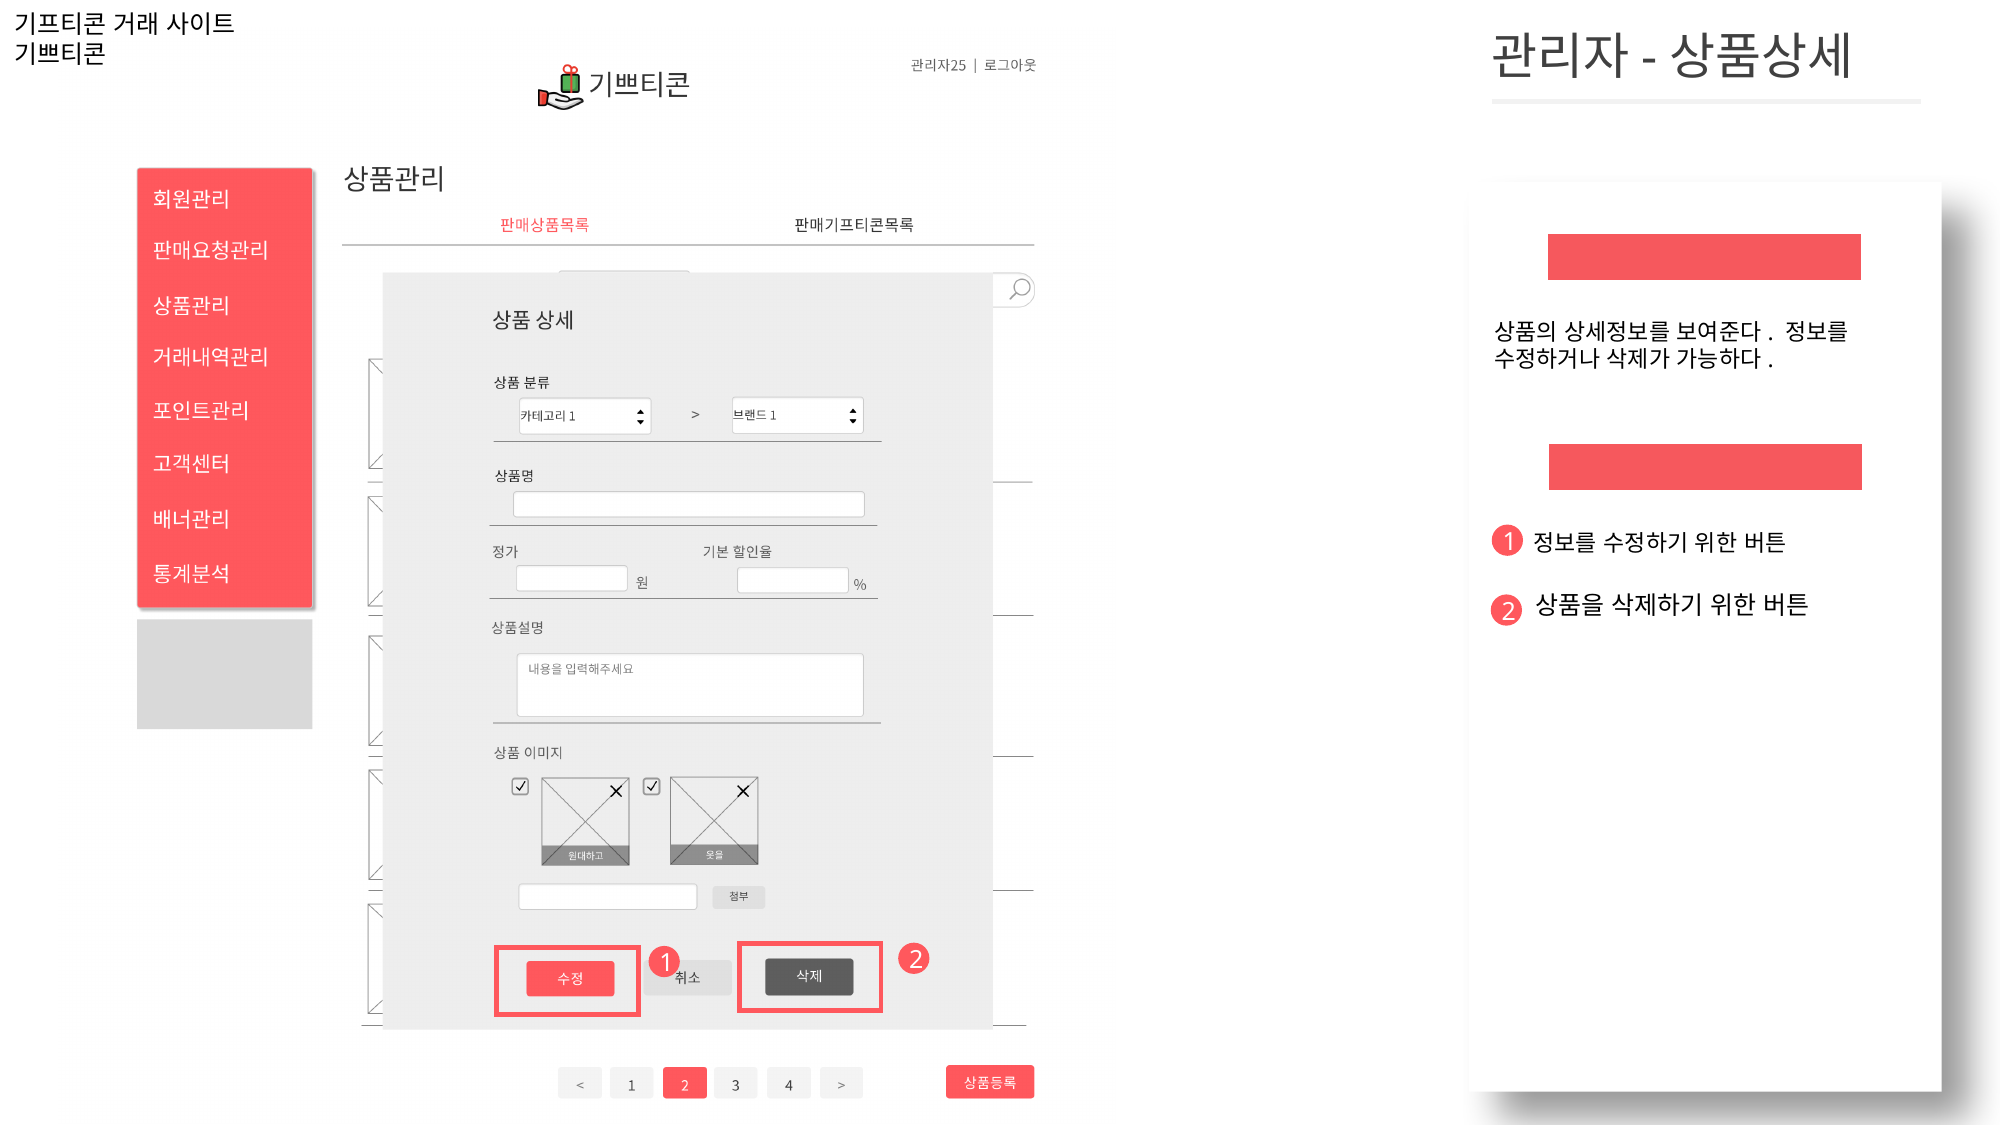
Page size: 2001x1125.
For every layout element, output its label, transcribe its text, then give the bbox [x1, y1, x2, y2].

text_box 1 [1491, 524, 1518, 556]
text_box 기프티콘 거래 사이트 기쁘티콘 [0, 0, 313, 76]
text_box 관리자-상품상세 [1491, 31, 1902, 78]
text_box 2 [1490, 594, 1521, 626]
text_box 화면설계 [1549, 444, 1861, 490]
text_box [1468, 181, 1943, 1093]
picture [58, 27, 1116, 1124]
text_box 상품을 삭제하기 위한 버튼 [1521, 582, 1947, 628]
text_box 정보를 수정하기 위한 버튼 [1518, 521, 1947, 564]
text_box 상품의 상세정보를 보여준다. 정보를 수정하거나 삭제가 가능하다. [1479, 309, 1934, 380]
text_box 개요 [1549, 234, 1861, 280]
